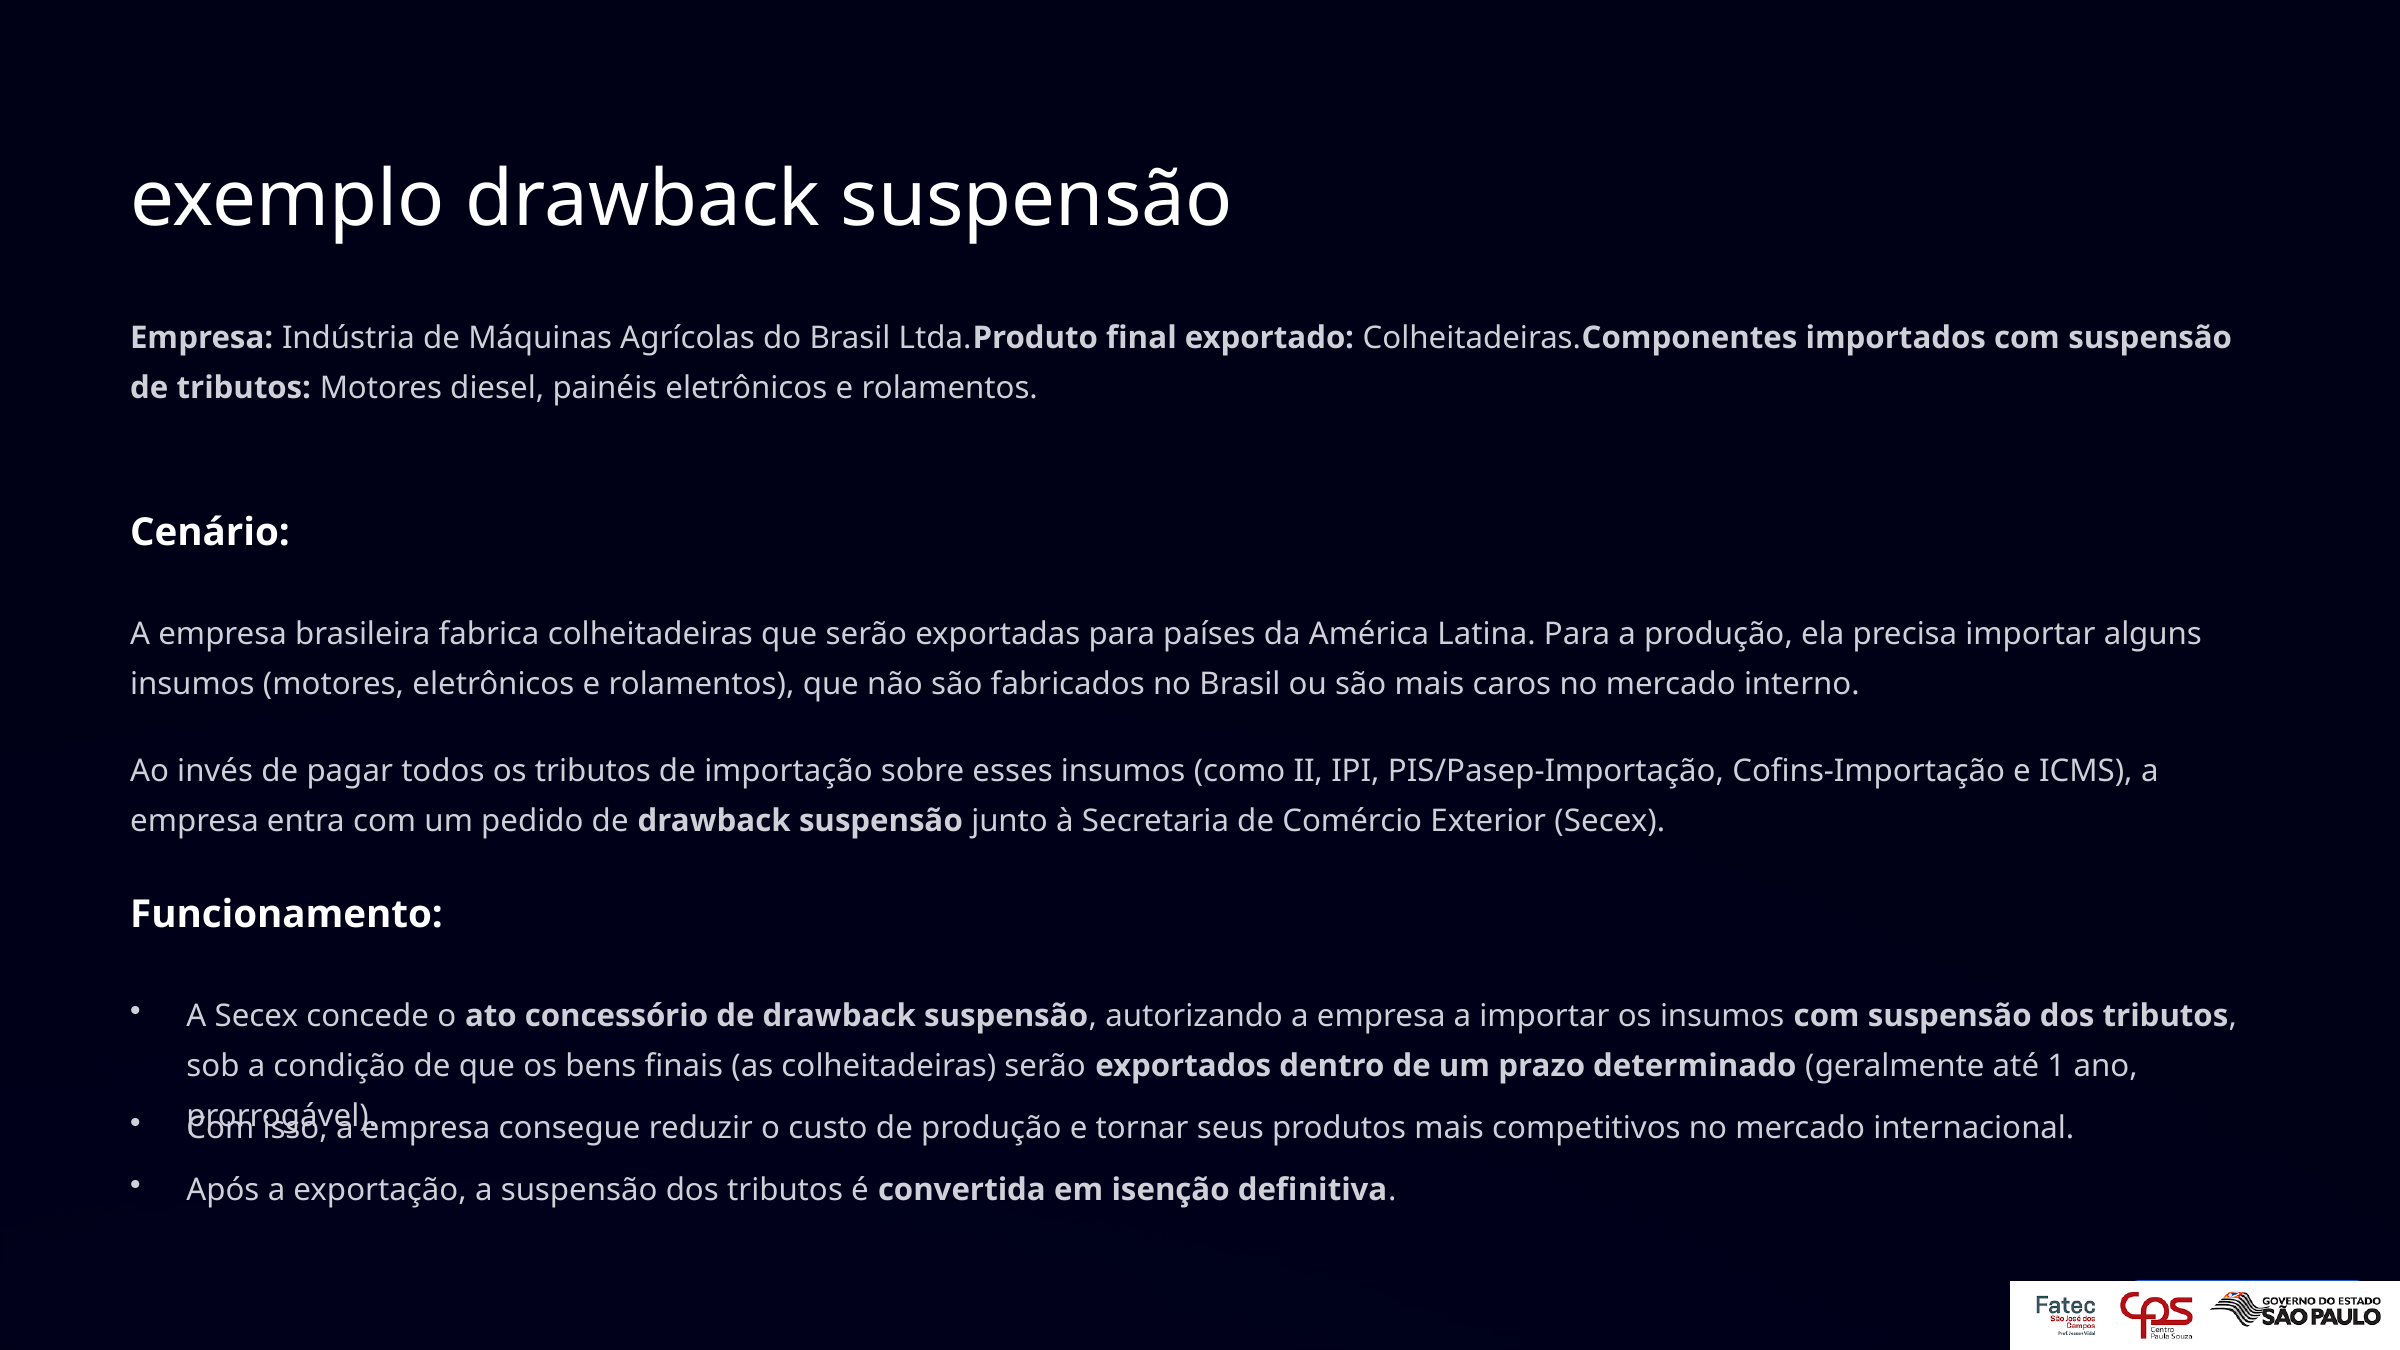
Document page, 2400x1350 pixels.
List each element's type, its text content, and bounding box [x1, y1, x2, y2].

text_box Cenário: [130, 503, 526, 554]
text_box A empresa brasileira fabrica colheitadeiras que serão exportadas para países da América Latina. Para a produção, ela precisa importar alguns insumos (motores, eletrônicos e rolamentos), que não são fabricados no Brasil ou são mais caros no mercado interno. [130, 600, 2270, 702]
text_box A Secex concede o ato concessório de drawback suspensão, autorizando a empresa a importar os insumos com suspensão dos tributos, sob a condição de que os bens finais (as colheitadeiras) serão exportados dentro de um prazo determinado (geralmente até 1 ano, prorrogável). [130, 982, 2270, 1085]
text_box Funcionamento: [130, 886, 526, 936]
text_box Com isso, a empresa consegue reduzir o custo de produção e tornar seus produtos mais competitivos no mercado internacional. [130, 1095, 2270, 1146]
text_box Ao invés de pagar todos os tributos de importação sobre esses insumos (como II, IPI, PIS/Pasep-Importação, Cofins-Importação e ICMS), a empresa entra com um pedido de drawback suspensão junto à Secretaria de Comércio Exterior (Secex). [130, 737, 2270, 839]
text_box Empresa: Indústria de Máquinas Agrícolas do Brasil Ltda.Produto final exportado: Colheitadeiras.Componentes importados com suspensão de tributos: Motores diesel, painéis eletrônicos e rolamentos. [130, 304, 2270, 457]
text_box exemplo drawback suspensão [130, 142, 1198, 242]
text_box Após a exportação, a suspensão dos tributos é convertida em isenção definitiva. [130, 1156, 2270, 1208]
picture [2010, 1271, 2400, 1350]
